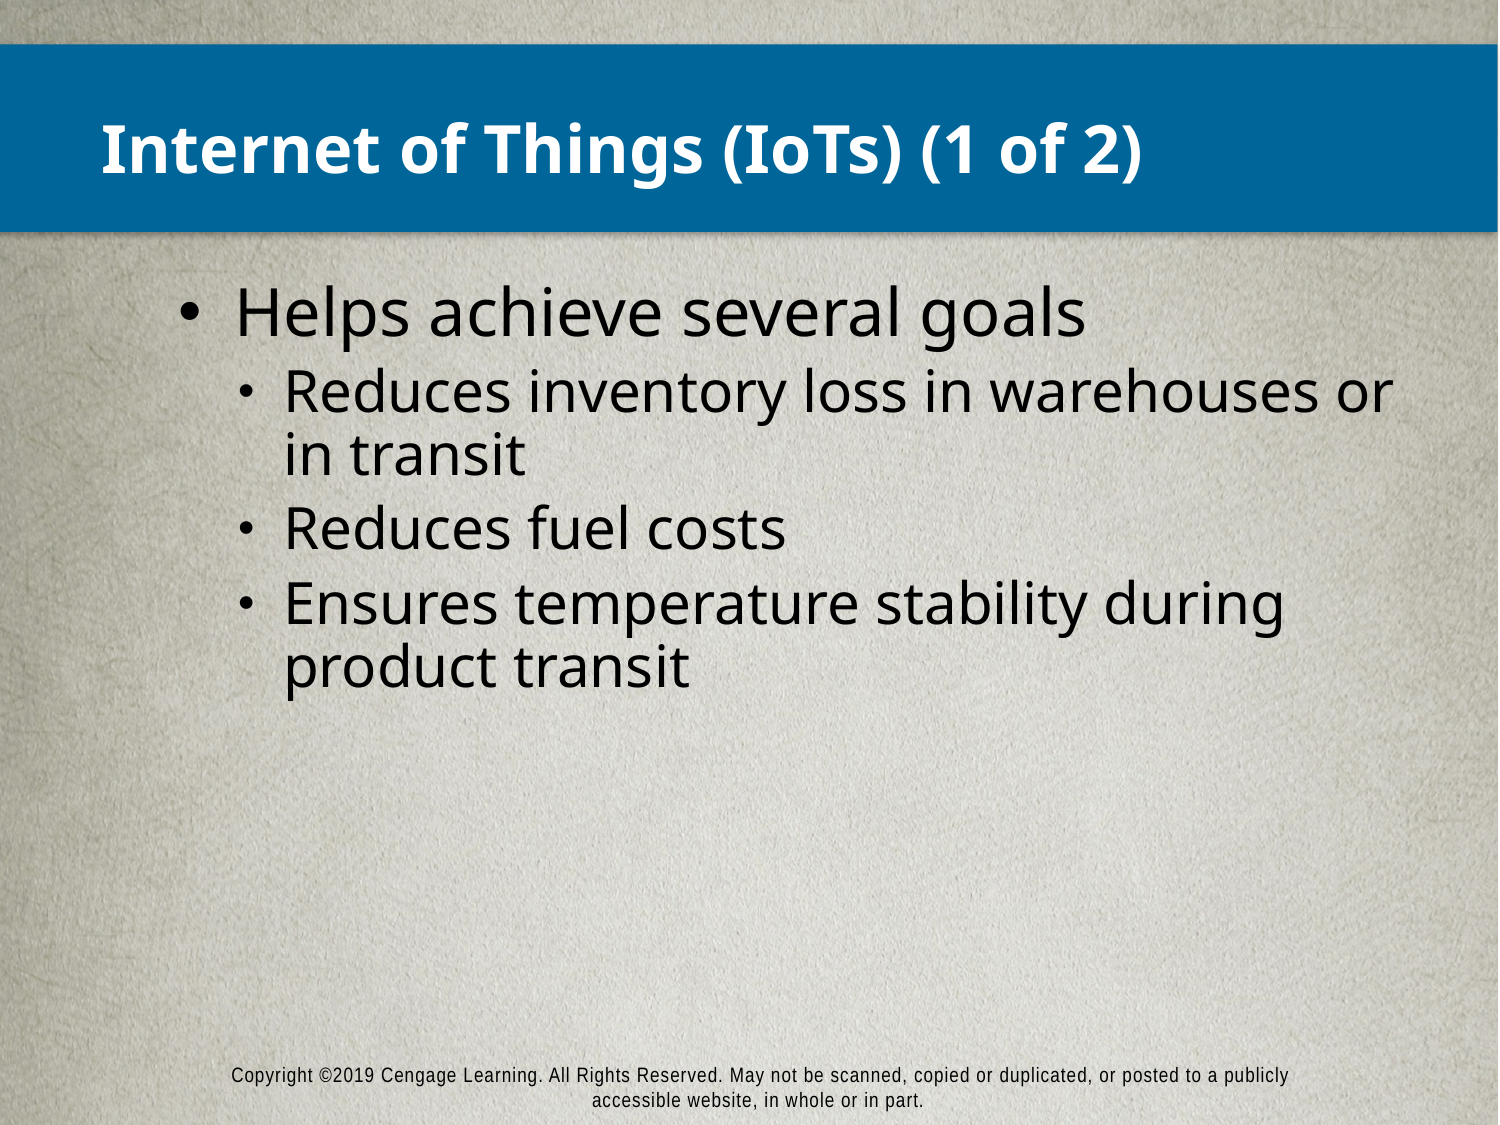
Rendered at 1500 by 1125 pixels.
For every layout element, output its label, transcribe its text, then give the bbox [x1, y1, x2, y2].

picture [0, 233, 1498, 1123]
picture [0, 0, 1498, 44]
list Helps achieve several goals Reduces inventory loss in warehouses or in transit Reduces fuel costs Ensures temperature stability during product transit [163, 271, 1447, 931]
title Internet of Things (IoTs) (1 of 2) [86, 75, 1437, 220]
